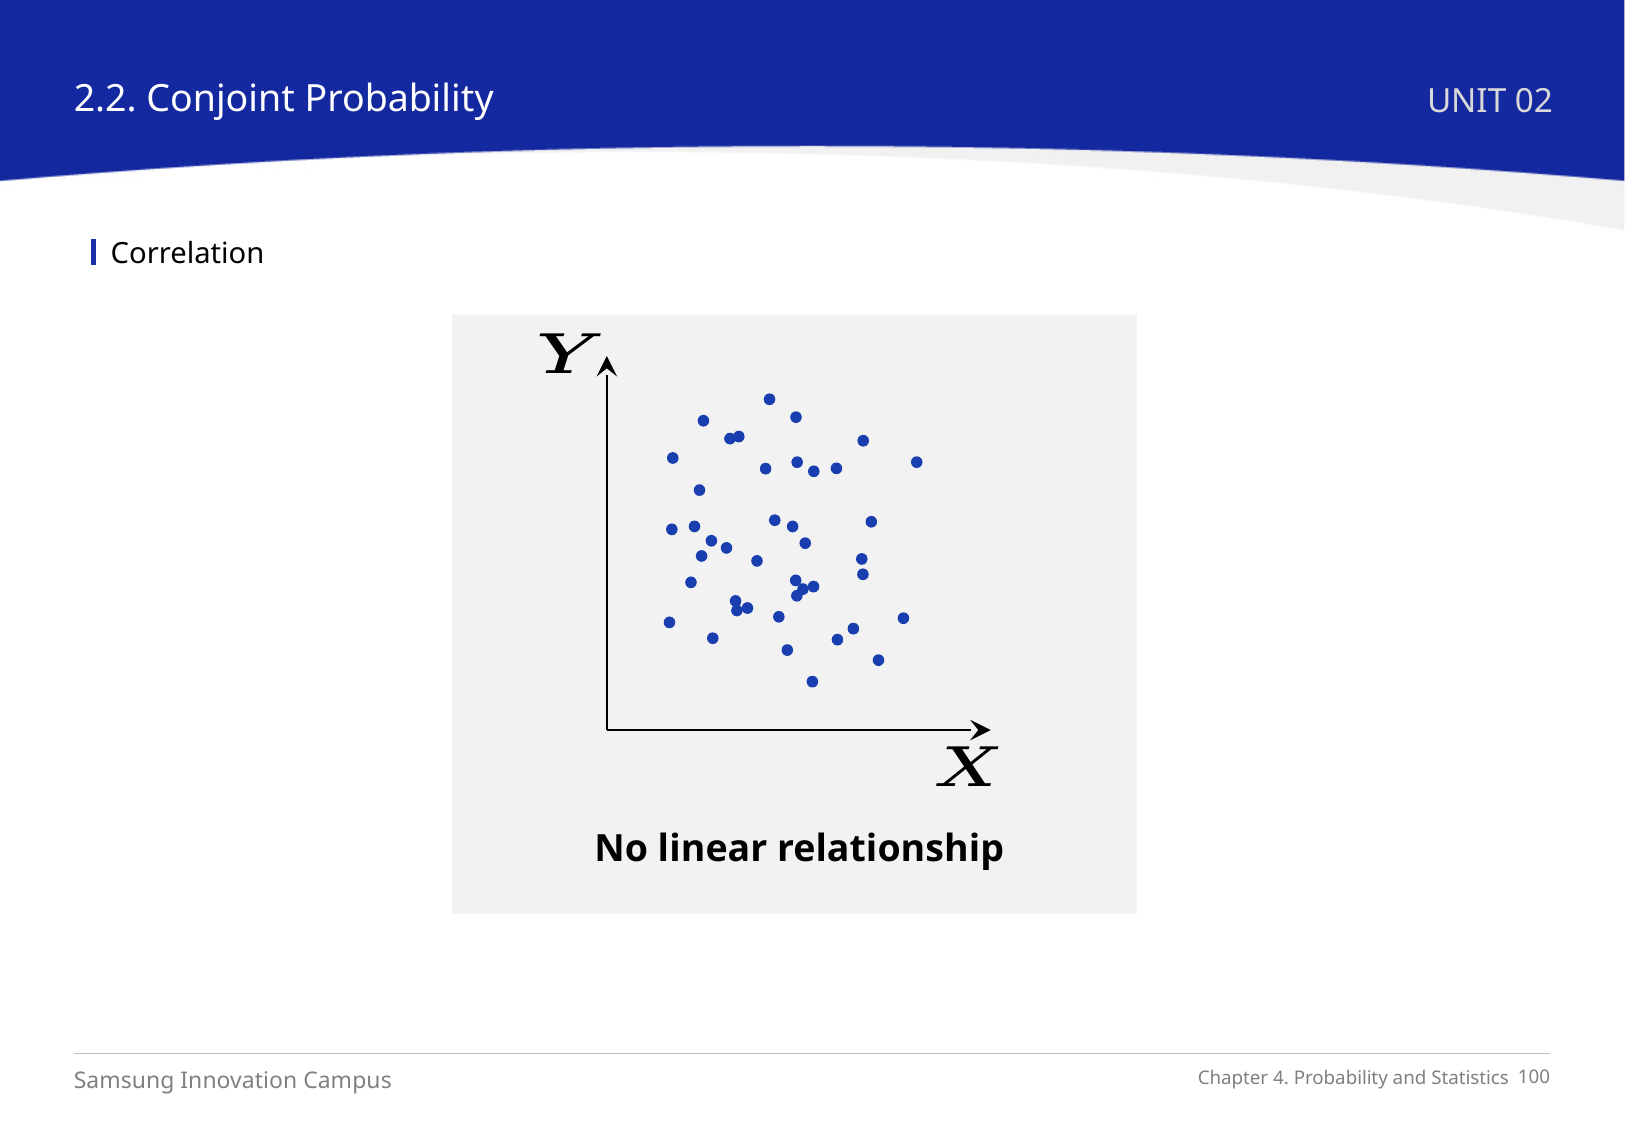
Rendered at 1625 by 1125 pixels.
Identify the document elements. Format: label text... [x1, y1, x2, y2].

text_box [451, 314, 1137, 915]
picture [0, 0, 1625, 1125]
text_box Correlation [91, 233, 1599, 270]
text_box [73, 73, 1554, 120]
